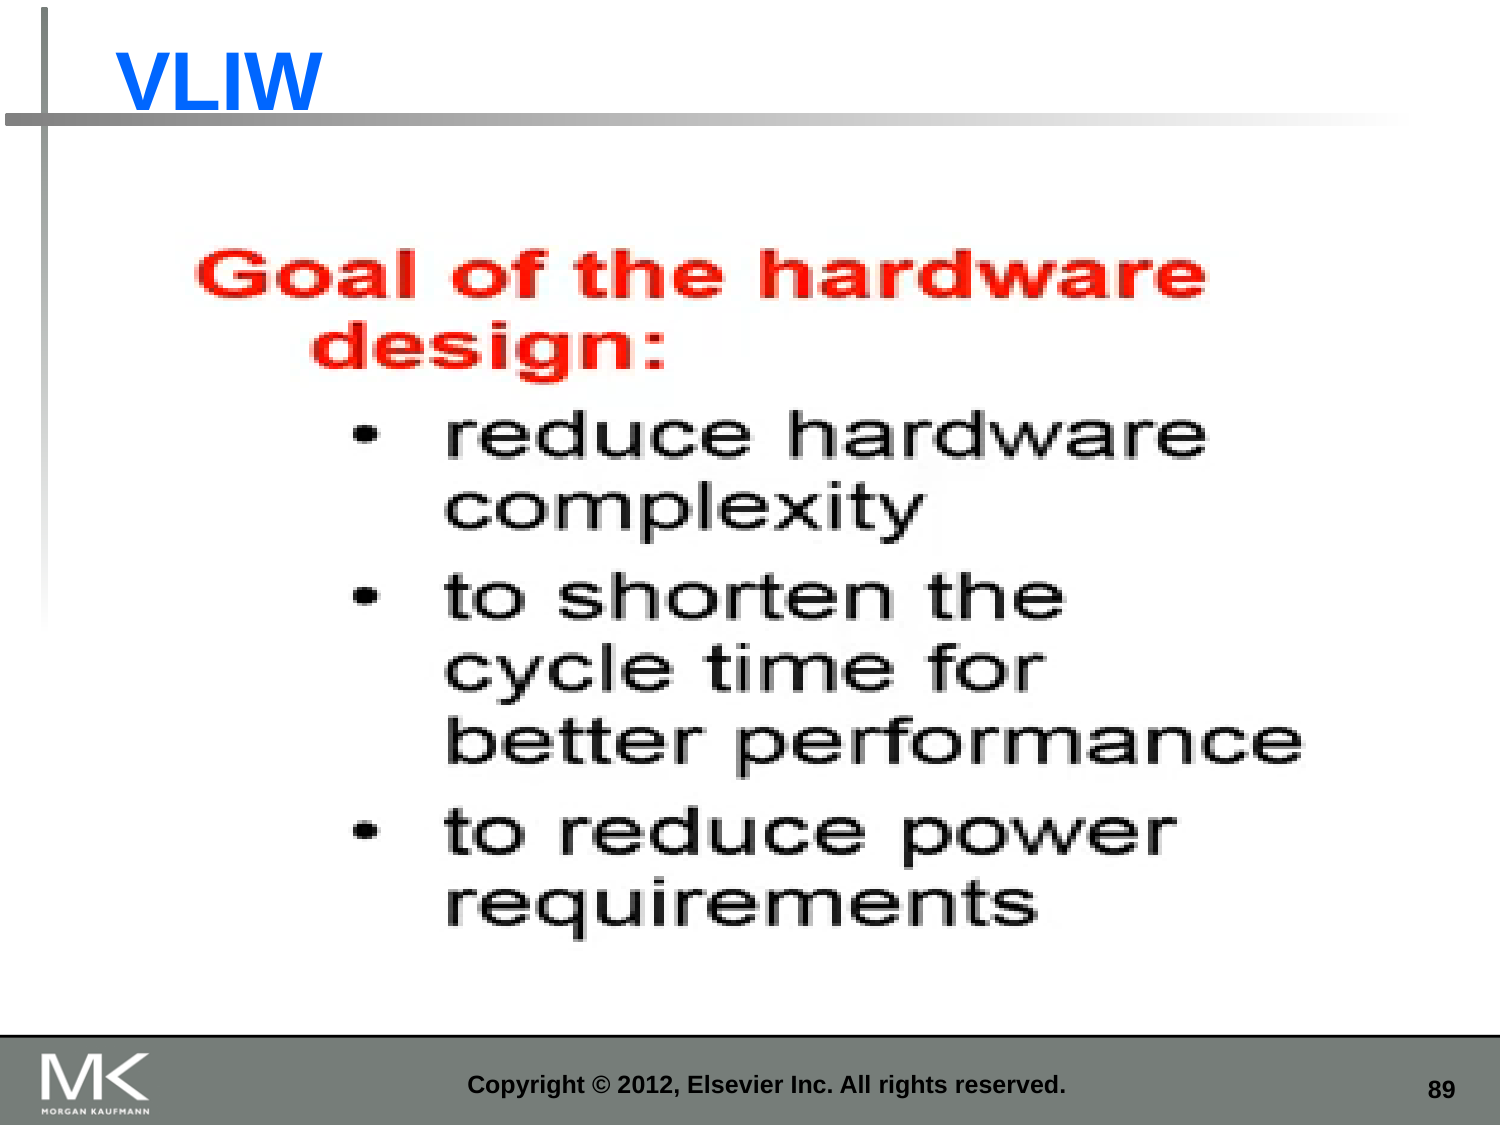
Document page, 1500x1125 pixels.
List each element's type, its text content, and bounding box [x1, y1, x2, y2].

picture [29, 1046, 160, 1123]
picture [170, 207, 1412, 965]
title VLIW [100, 18, 1460, 135]
footer Copyright © 2012, Elsevier Inc. All rights reserved. [170, 1046, 1365, 1106]
